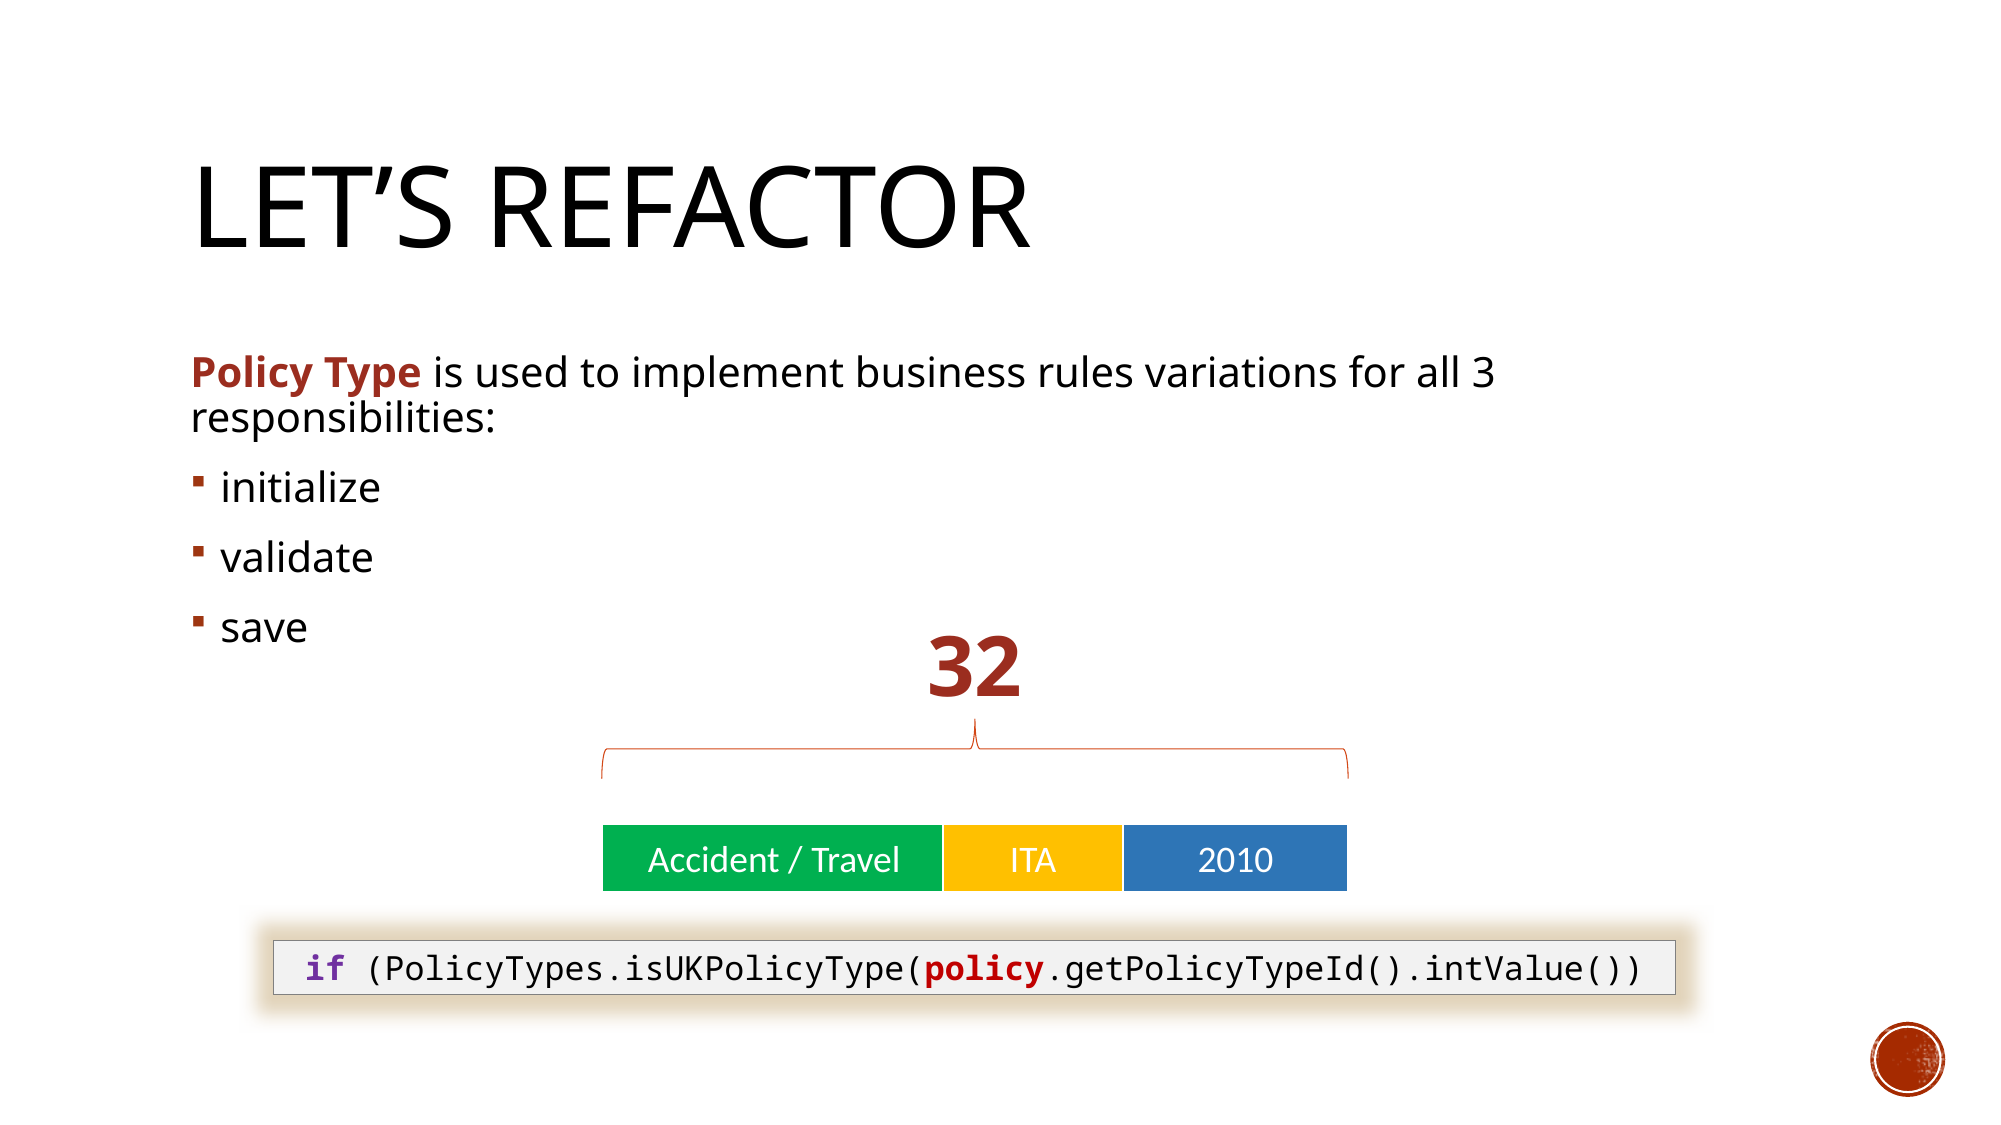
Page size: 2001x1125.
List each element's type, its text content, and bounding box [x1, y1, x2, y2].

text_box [604, 826, 1346, 890]
text_box 32 [900, 616, 1050, 709]
text_box if (PolicyTypes.isUKPolicyType(policy.getPolicyTypeId().intValue()) [273, 940, 1676, 995]
title Let’s refacTor [175, 79, 1826, 343]
text_box [601, 718, 1349, 779]
list Policy Type is used to implement business rules variations for all 3 responsibilities: initialize validate save [175, 343, 1826, 1100]
